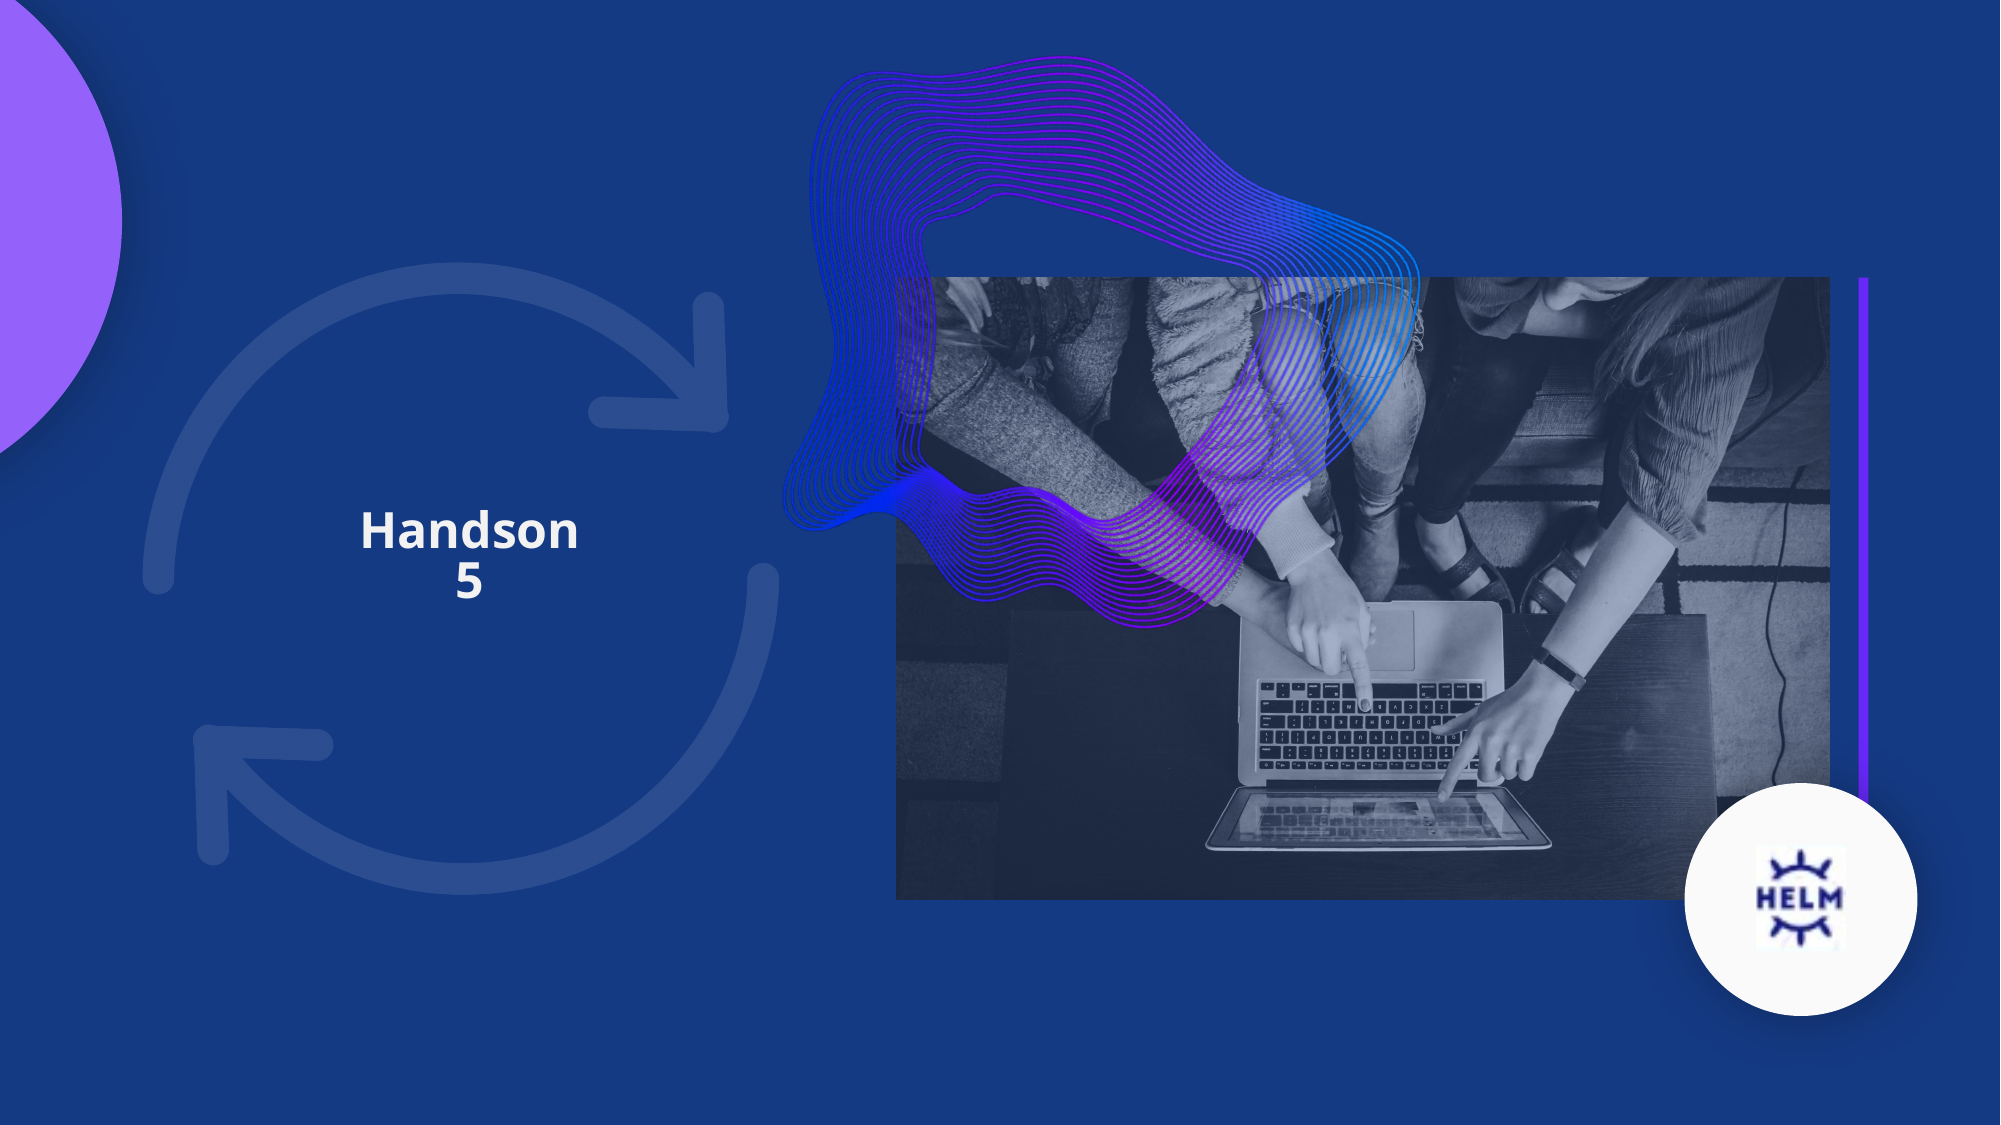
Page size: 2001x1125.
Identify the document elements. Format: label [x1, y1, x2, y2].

text_box [0, 0, 124, 455]
text_box [1683, 785, 1919, 1018]
text_box [1858, 277, 1869, 767]
picture [121, 0, 1846, 951]
